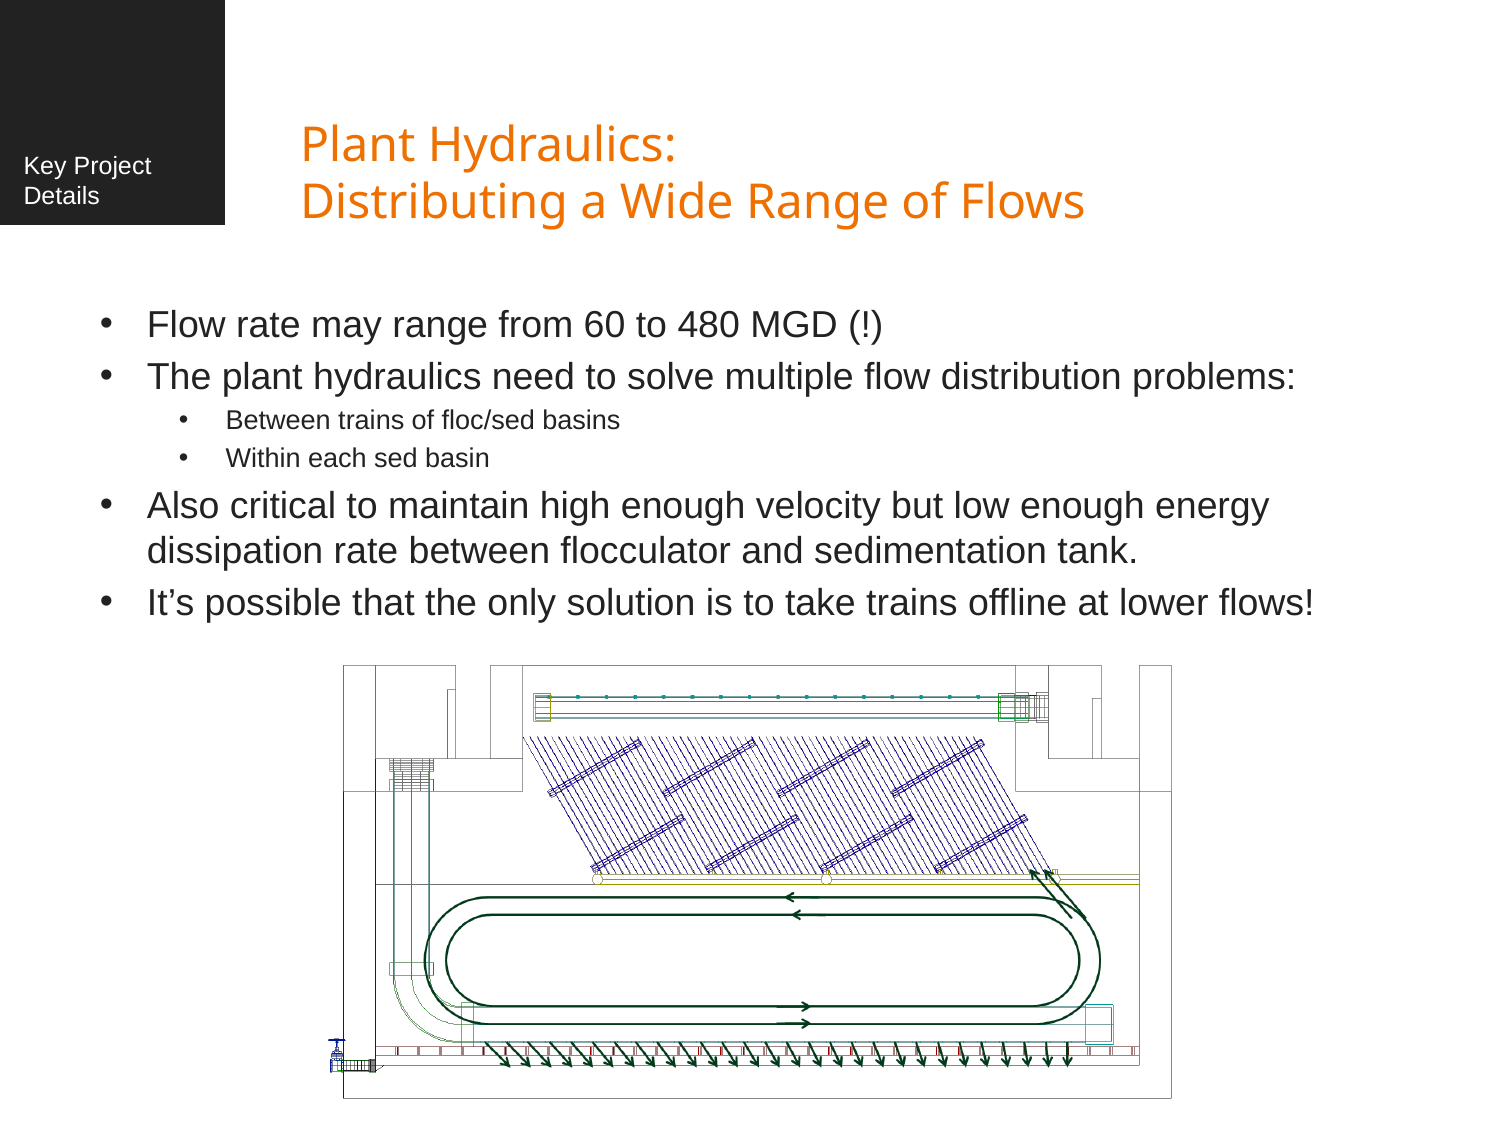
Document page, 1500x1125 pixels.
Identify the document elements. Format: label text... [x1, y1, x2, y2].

picture [326, 662, 1174, 1102]
list Key Project Details [23, 15, 206, 210]
list Flow rate may range from 60 to 480 MGD (!) The plant hydraulics need to solve multiple flow distribution problems: Between trains of floc/sed basins Within each sed basin Also critical to maintain high enough velocity but low enough energy dissipation rate between flocculator and sedimentation tank. It’s possible that the only solution is to take trains offline at lower flows! [99, 299, 1425, 1050]
title Plant Hydraulics: Distributing a Wide Range of Flows [300, 112, 1477, 229]
